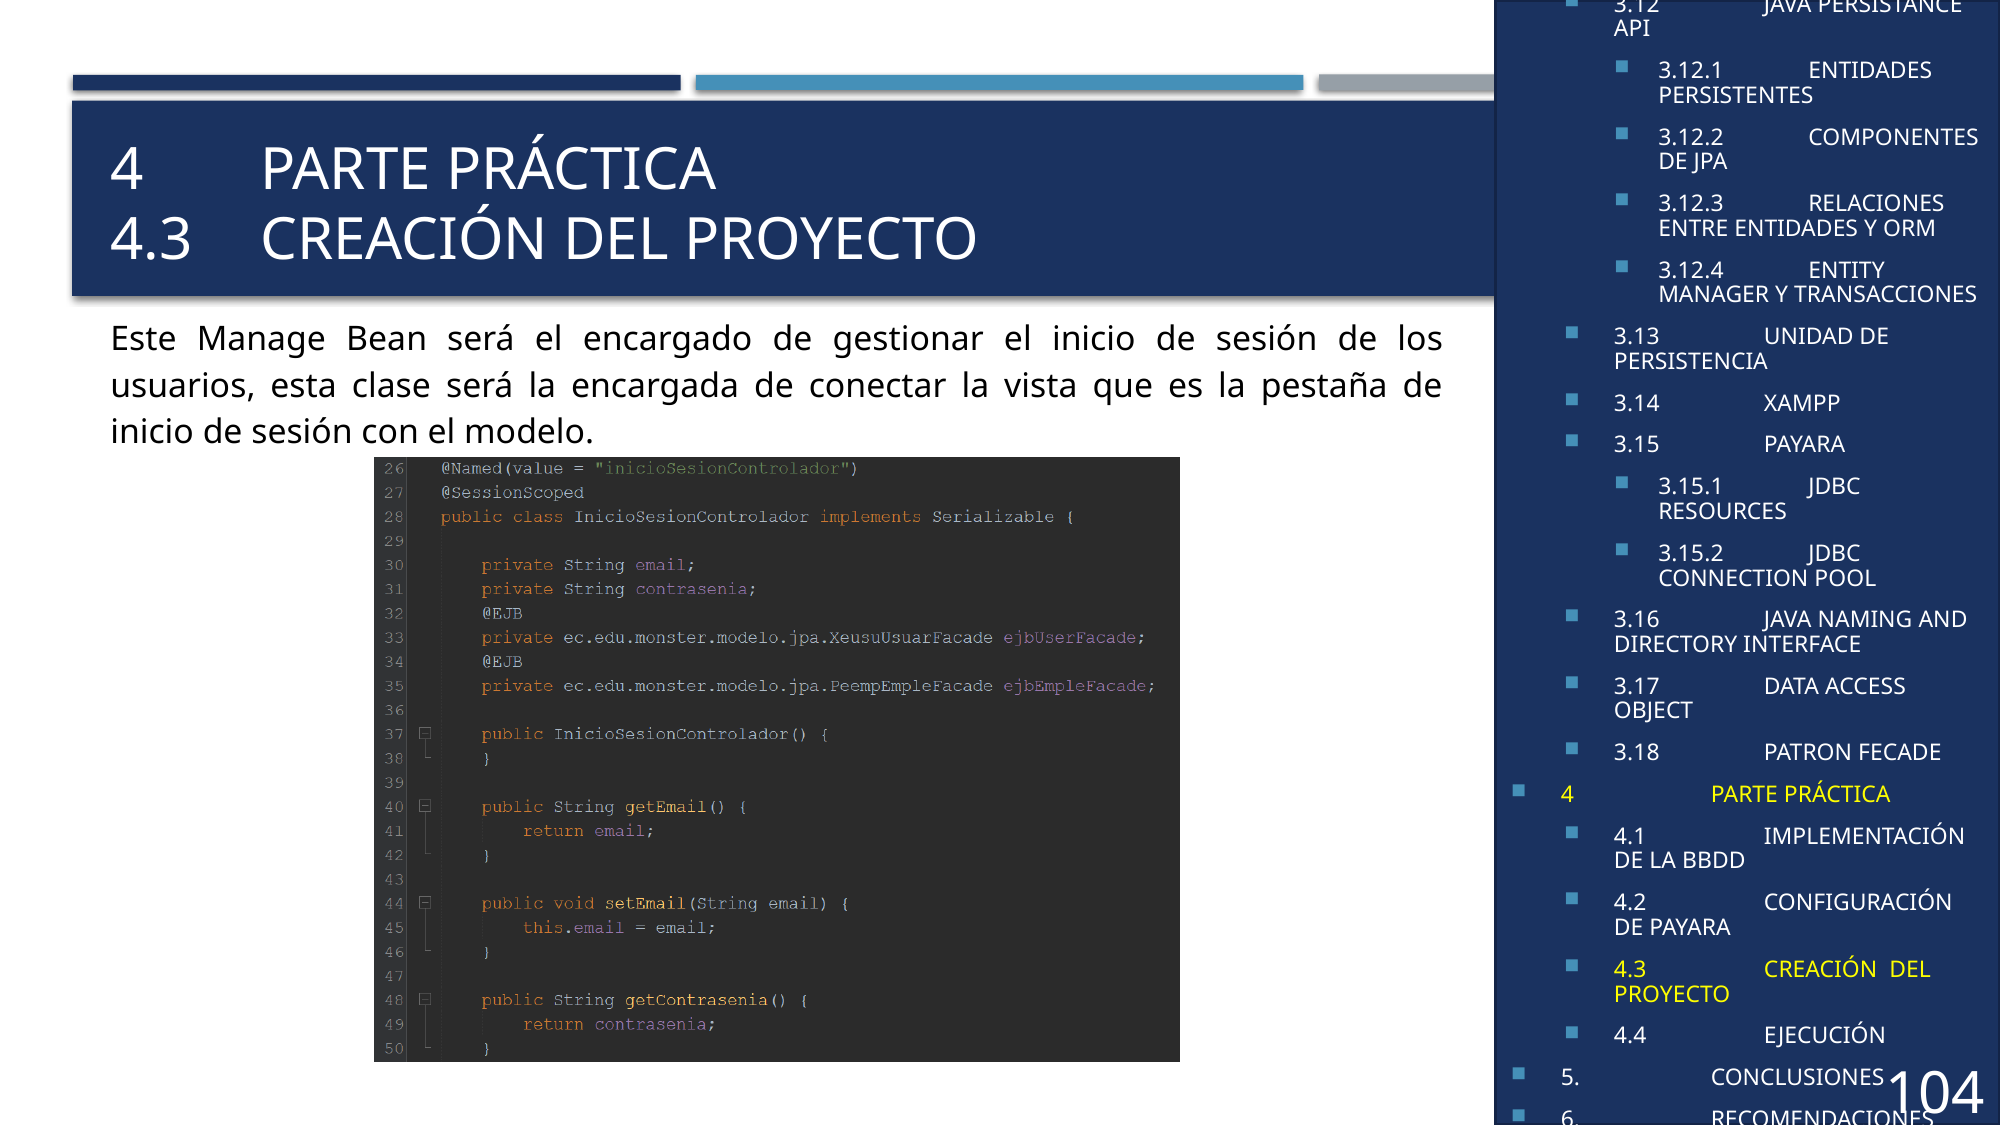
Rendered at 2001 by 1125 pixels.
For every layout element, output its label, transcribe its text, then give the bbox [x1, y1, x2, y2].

title 4 Parte práctica 4.3 CREACIÓN DEL PROYECTO [95, 112, 1494, 279]
text_box 3.12 JAVA PERSISTANCE API 3.12.1 ENTIDADES PERSISTENTES 3.12.2 COMPONENTES DE JPA 3.12.3 RELACIONES ENTRE ENTIDADES Y ORM 3.12.4 ENTITY MANAGER Y TRANSACCIONES 3.13 UNIDAD DE PERSISTENCIA 3.14 XAMPP 3.15 PAYARA 3.15.1 JDBC RESOURCES 3.15.2 JDBC CONNECTION POOL 3.16 JAVA NAMING AND DIRECTORY INTERFACE 3.17 DATA ACCESS OBJECT 3.18 PATRON FECADE 4 PARTE PRÁCTICA 4.1 IMPLEMENTACIÓN DE LA BBDD 4.2 CONFIGURACIÓN DE PAYARA 4.3 CREACIÓN DEL PROYECTO 4.4 EJECUCIÓN 5. CONCLUSIONES 6. RECOMENDACIONES [1494, 0, 2000, 1125]
picture [373, 457, 1181, 1062]
list Este Manage Bean será el encargado de gestionar el inicio de sesión de los usuarios, esta clase será la encargada de conectar la vista que es la pestaña de inicio de sesión con el modelo. [95, 303, 1459, 458]
slide_number 104 [1827, 1065, 2000, 1125]
